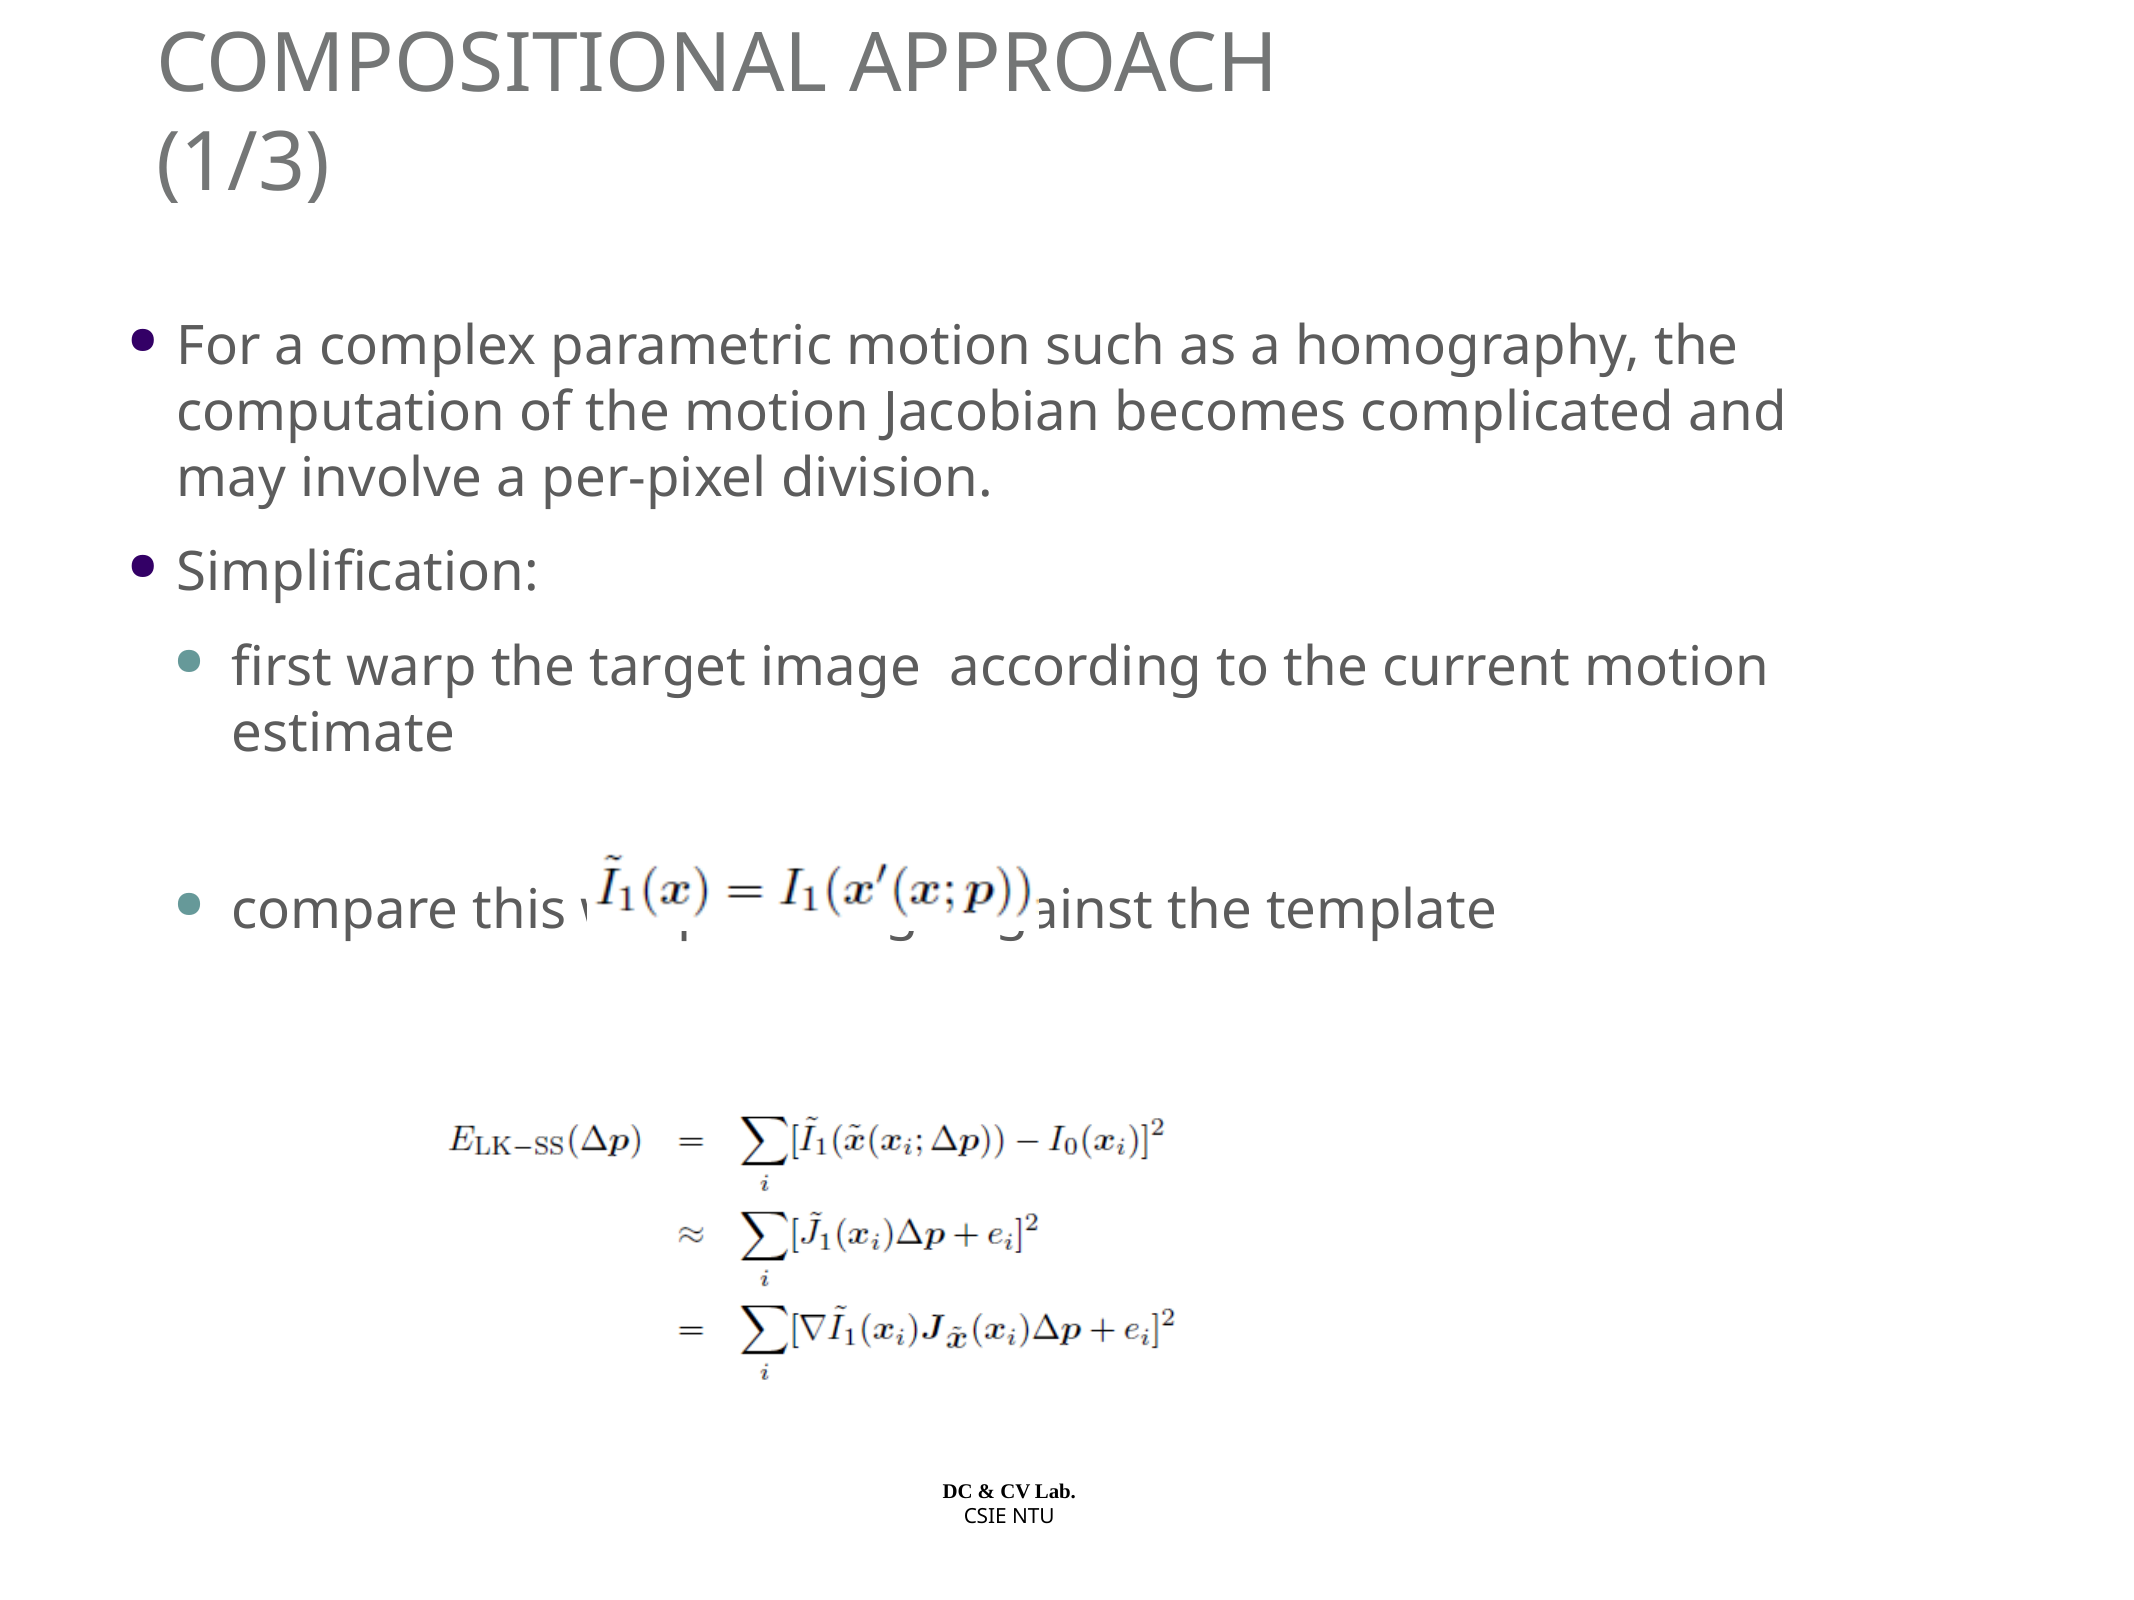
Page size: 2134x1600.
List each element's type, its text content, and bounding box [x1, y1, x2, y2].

text_box DC & CV Lab. CSIE NTU [771, 1470, 1247, 1536]
text_box Compositional Approach (1/3) [148, 1, 1478, 215]
picture [587, 847, 1039, 931]
text_box For a complex parametric motion such as a homography, the computation of the motion Jacobian becomes complicated and may involve a per-pixel division. Simplification: first warp the target image according to the current motion estimate compare this warped image against the template [120, 302, 1899, 1027]
picture [448, 1110, 1178, 1386]
